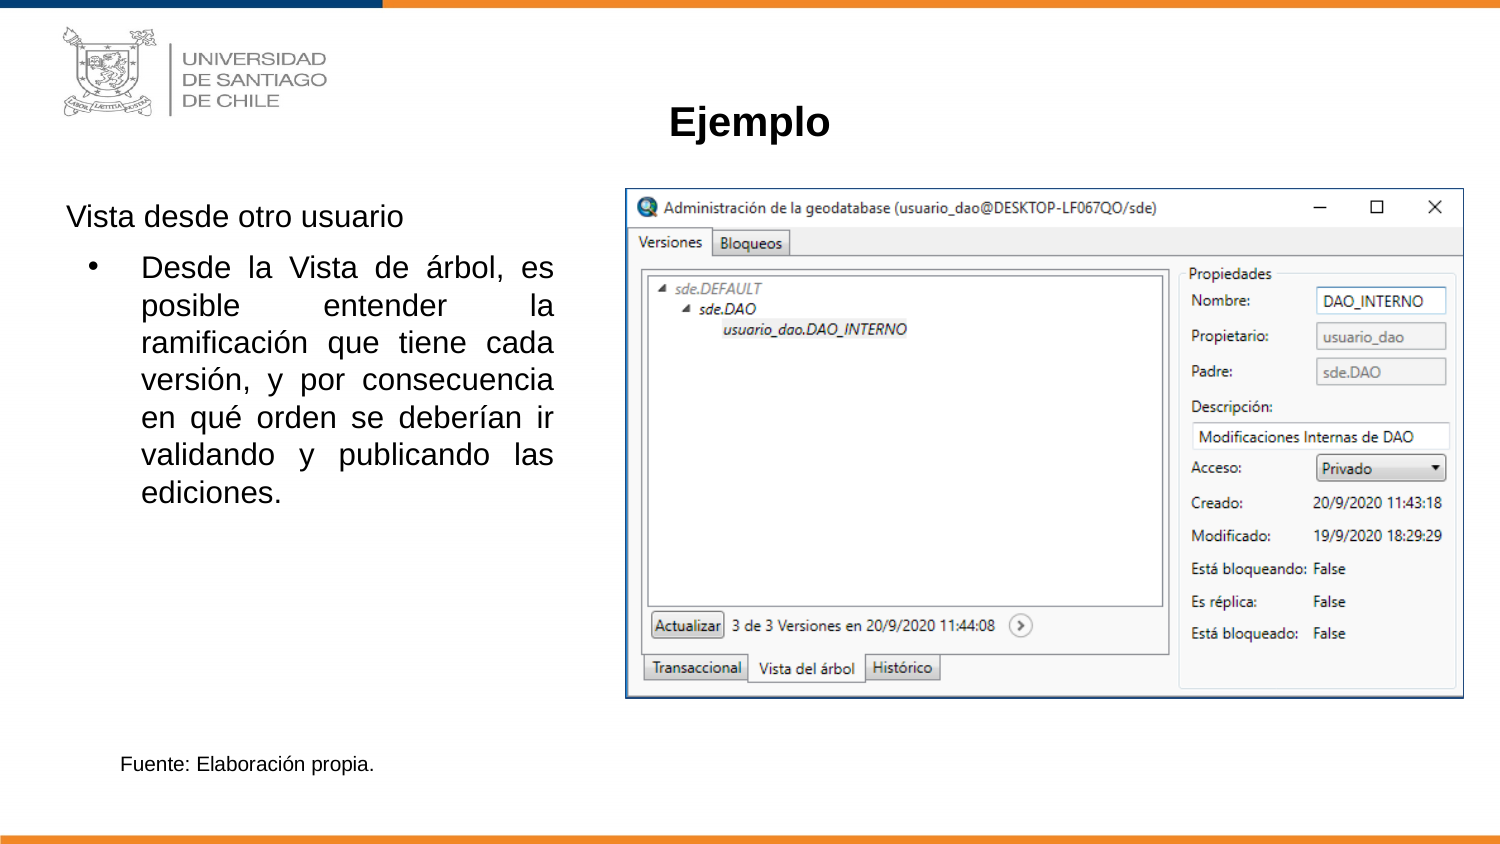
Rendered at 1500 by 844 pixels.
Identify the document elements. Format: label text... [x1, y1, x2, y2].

title Ejemplo [51, 72, 1449, 167]
text_box Fuente: Elaboración propia. [105, 738, 598, 789]
picture [0, 0, 1500, 844]
list Vista desde otro usuario Desde la Vista de árbol, es posible entender la ramificación que tiene cada versión, y por consecuencia en qué orden se deberían ir validando y publicando las ediciones. [51, 189, 571, 750]
